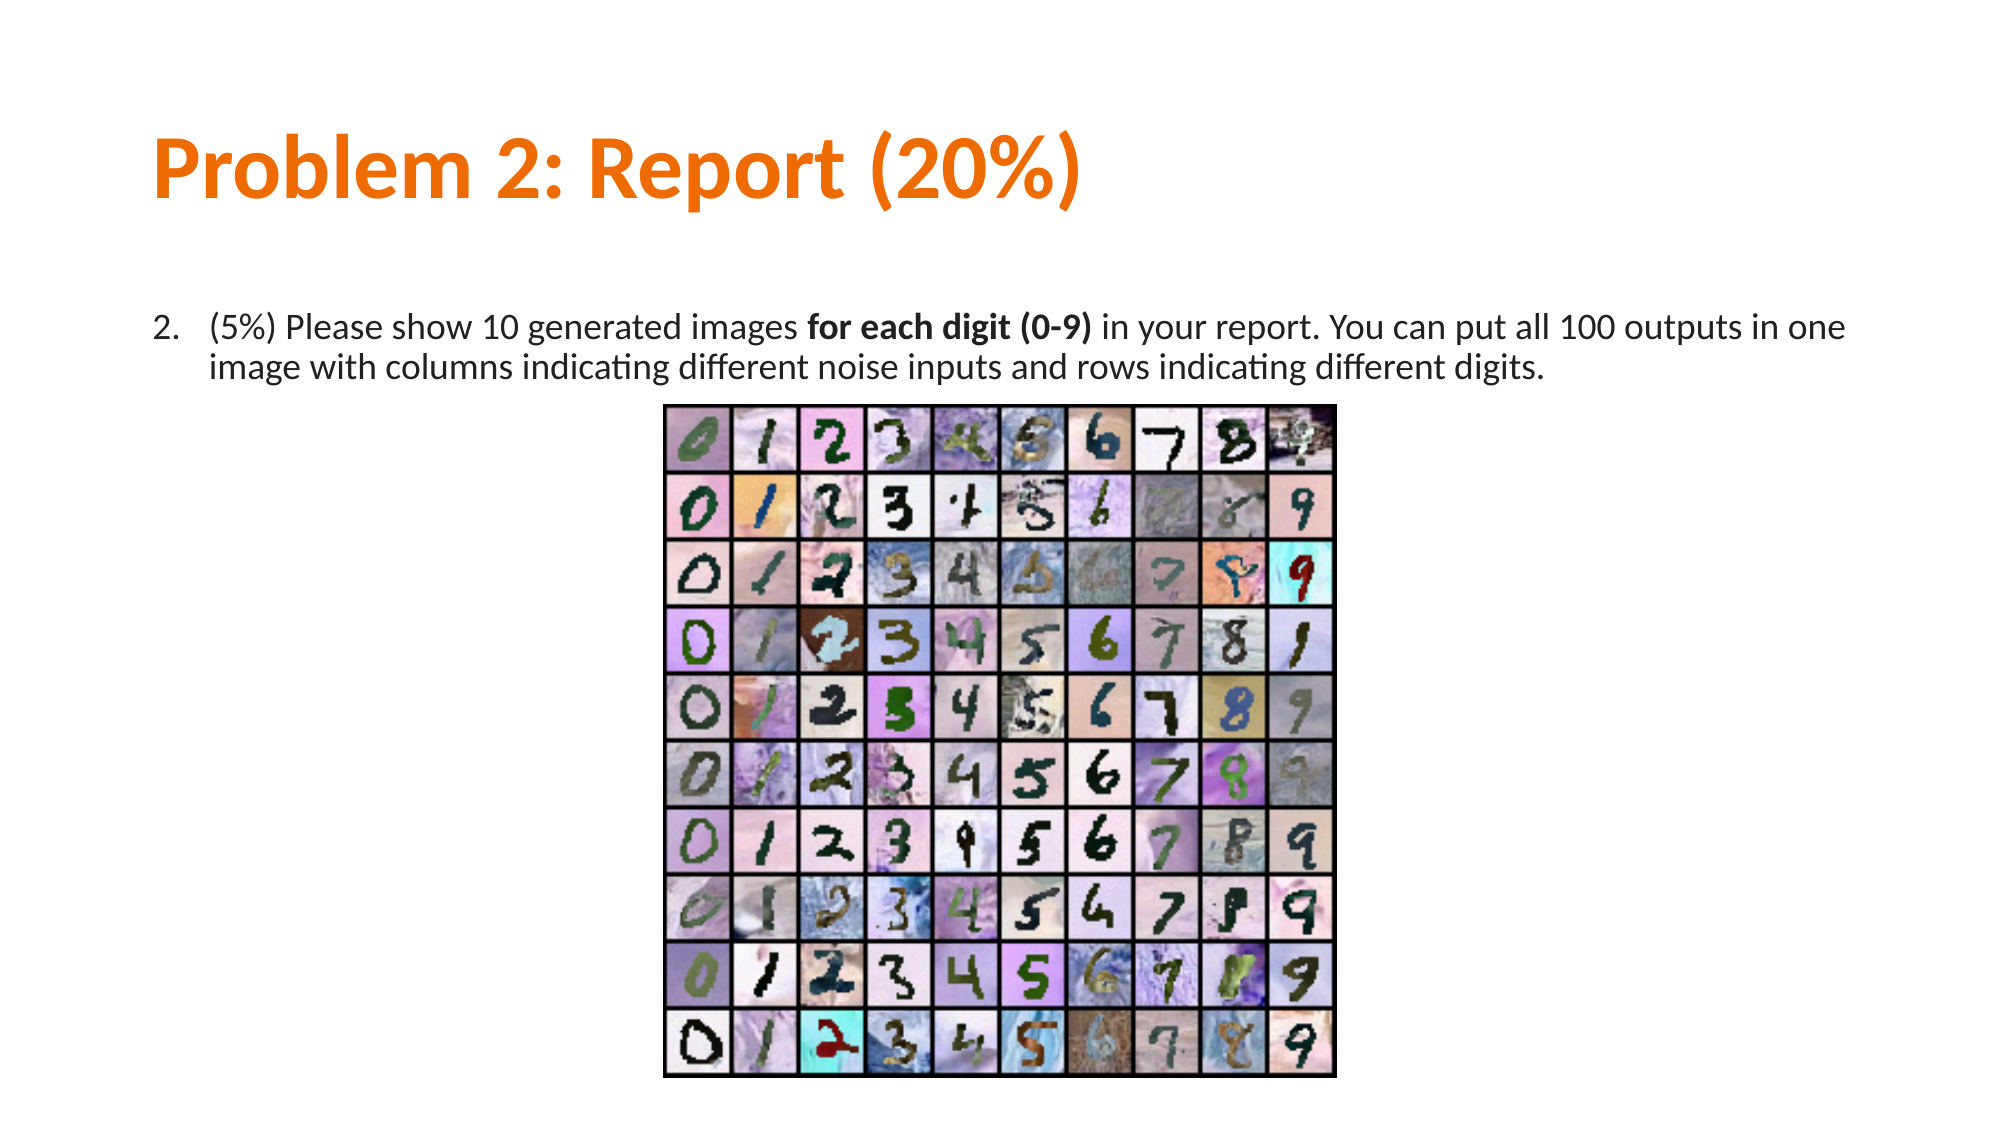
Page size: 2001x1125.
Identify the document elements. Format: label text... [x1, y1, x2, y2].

list (5%) Please show 10 generated images for each digit (0-9) in your report. You can put all 100 outputs in one image with columns indicating different noise inputs and rows indicating different digits. [137, 299, 1863, 1014]
picture [663, 404, 1337, 1078]
title Problem 2: Report (20%) [137, 59, 1863, 278]
